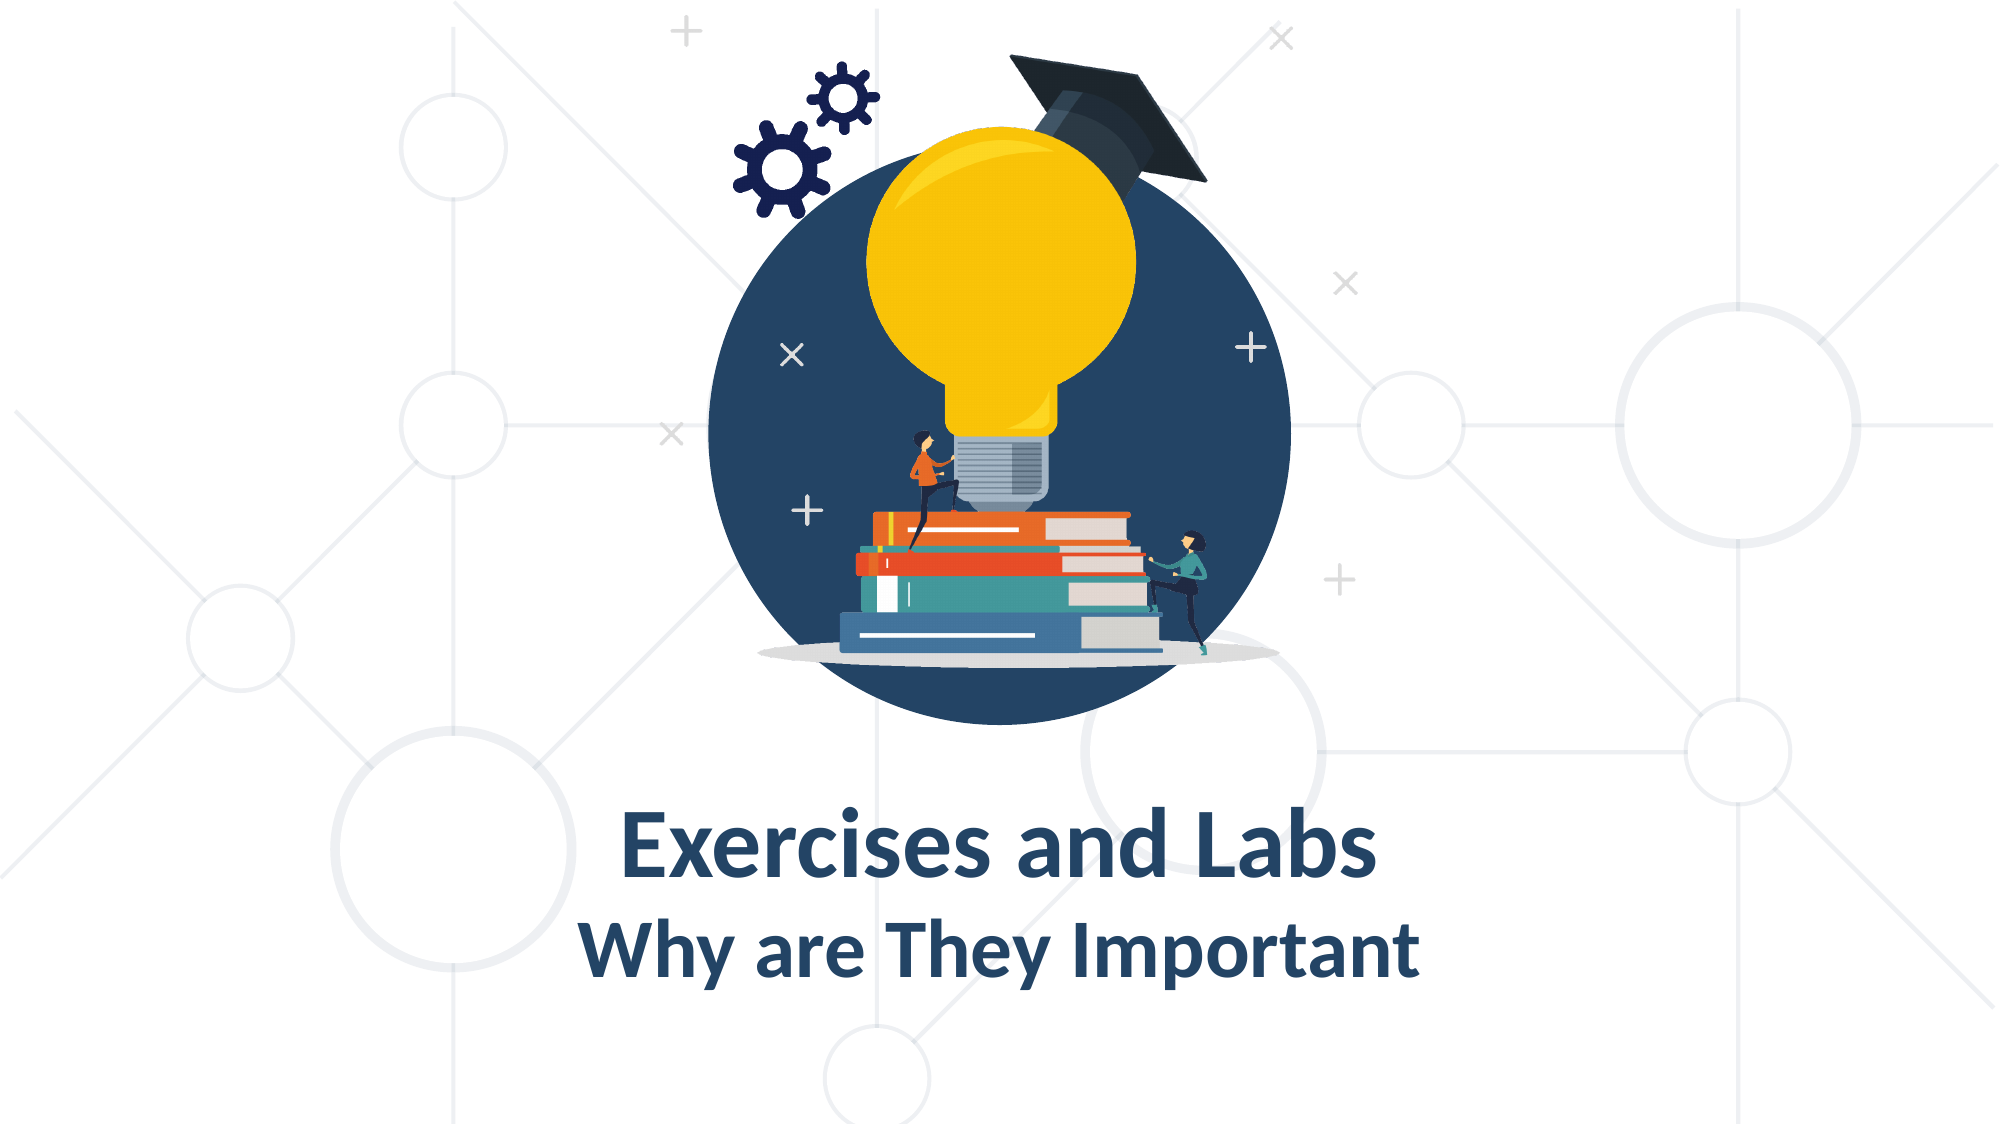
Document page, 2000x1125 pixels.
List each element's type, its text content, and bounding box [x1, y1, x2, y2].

list Exercises and Labs [100, 771, 1899, 898]
list Why are They Important [100, 900, 1899, 983]
picture [599, 0, 1438, 788]
